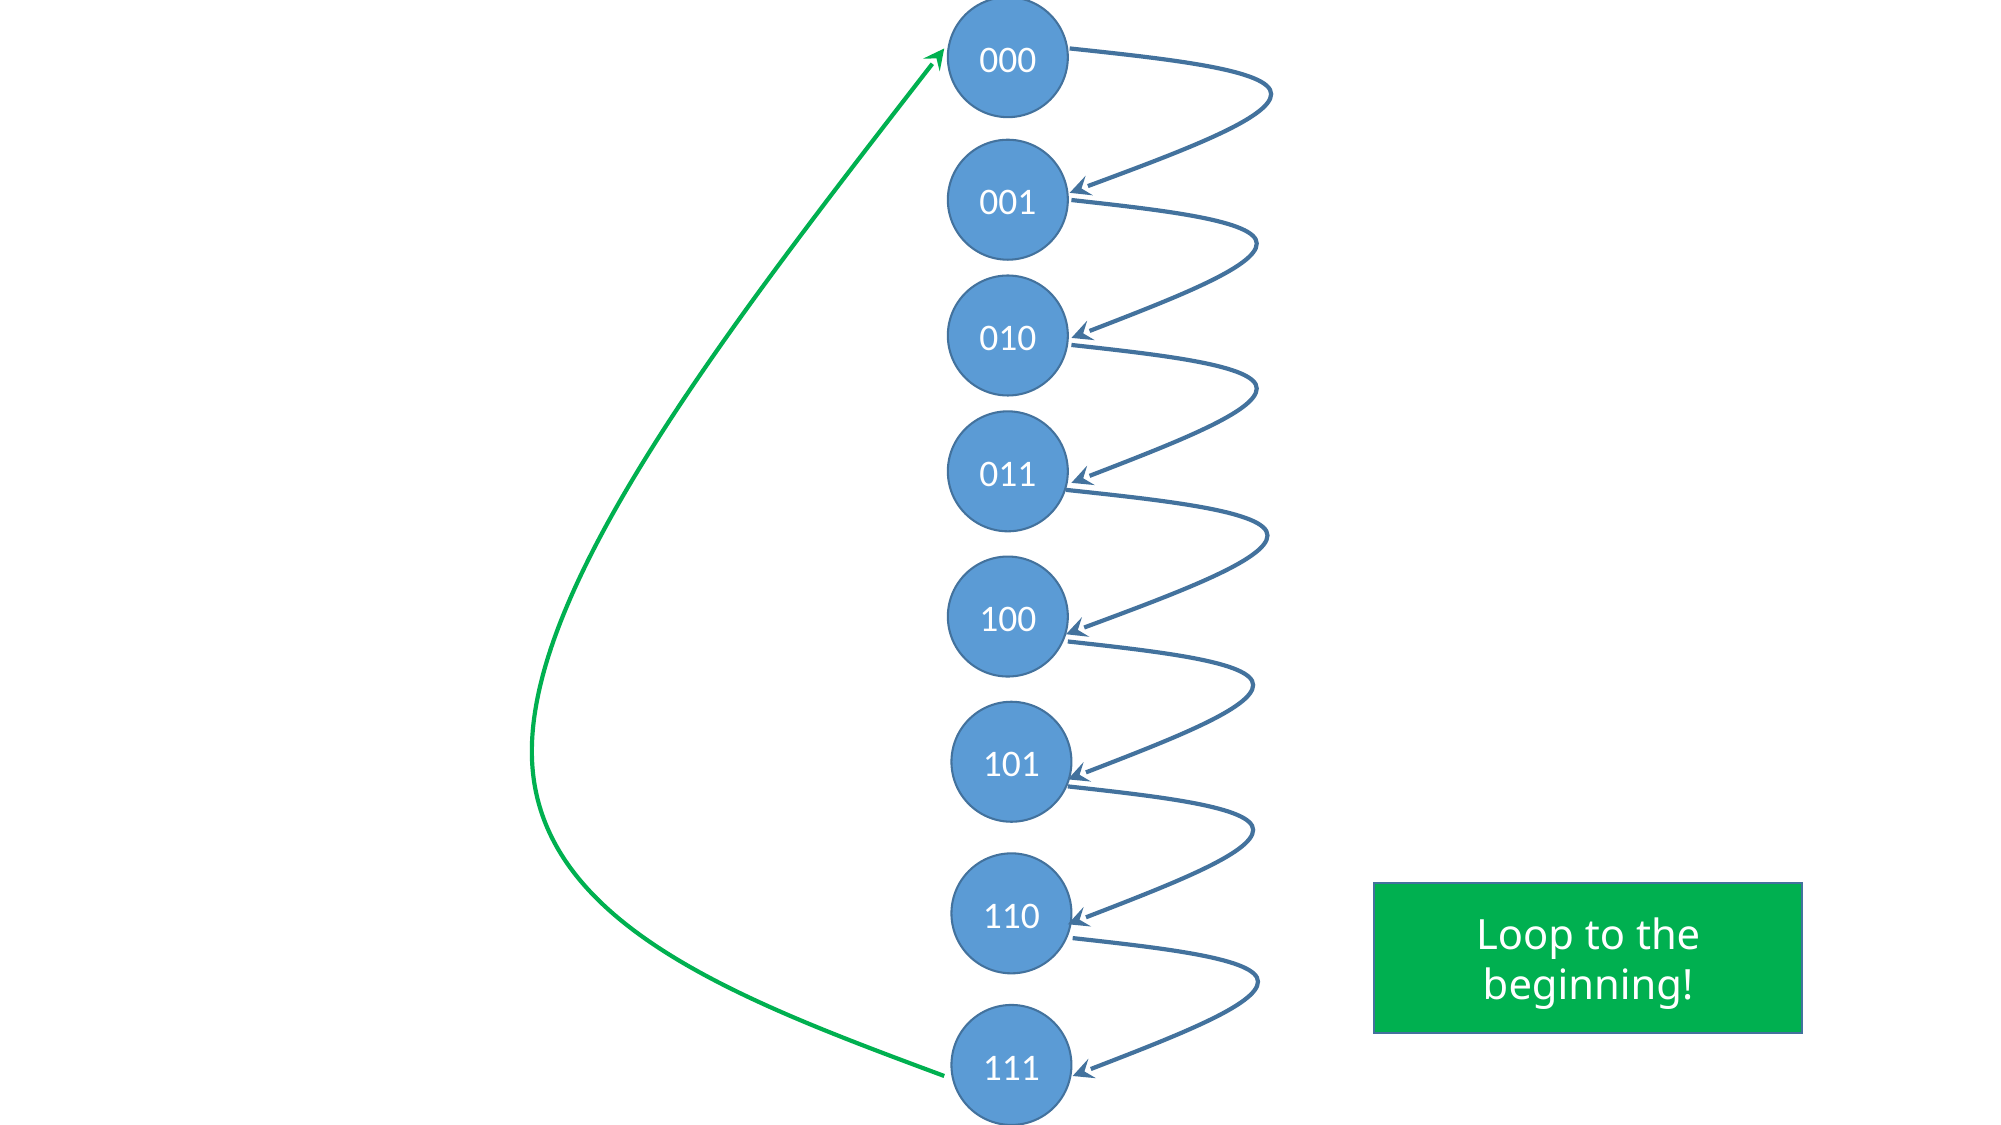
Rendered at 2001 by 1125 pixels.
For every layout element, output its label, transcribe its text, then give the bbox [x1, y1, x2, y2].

text_box Loop to the beginning! [1373, 882, 1803, 1034]
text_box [531, 0, 1272, 1125]
